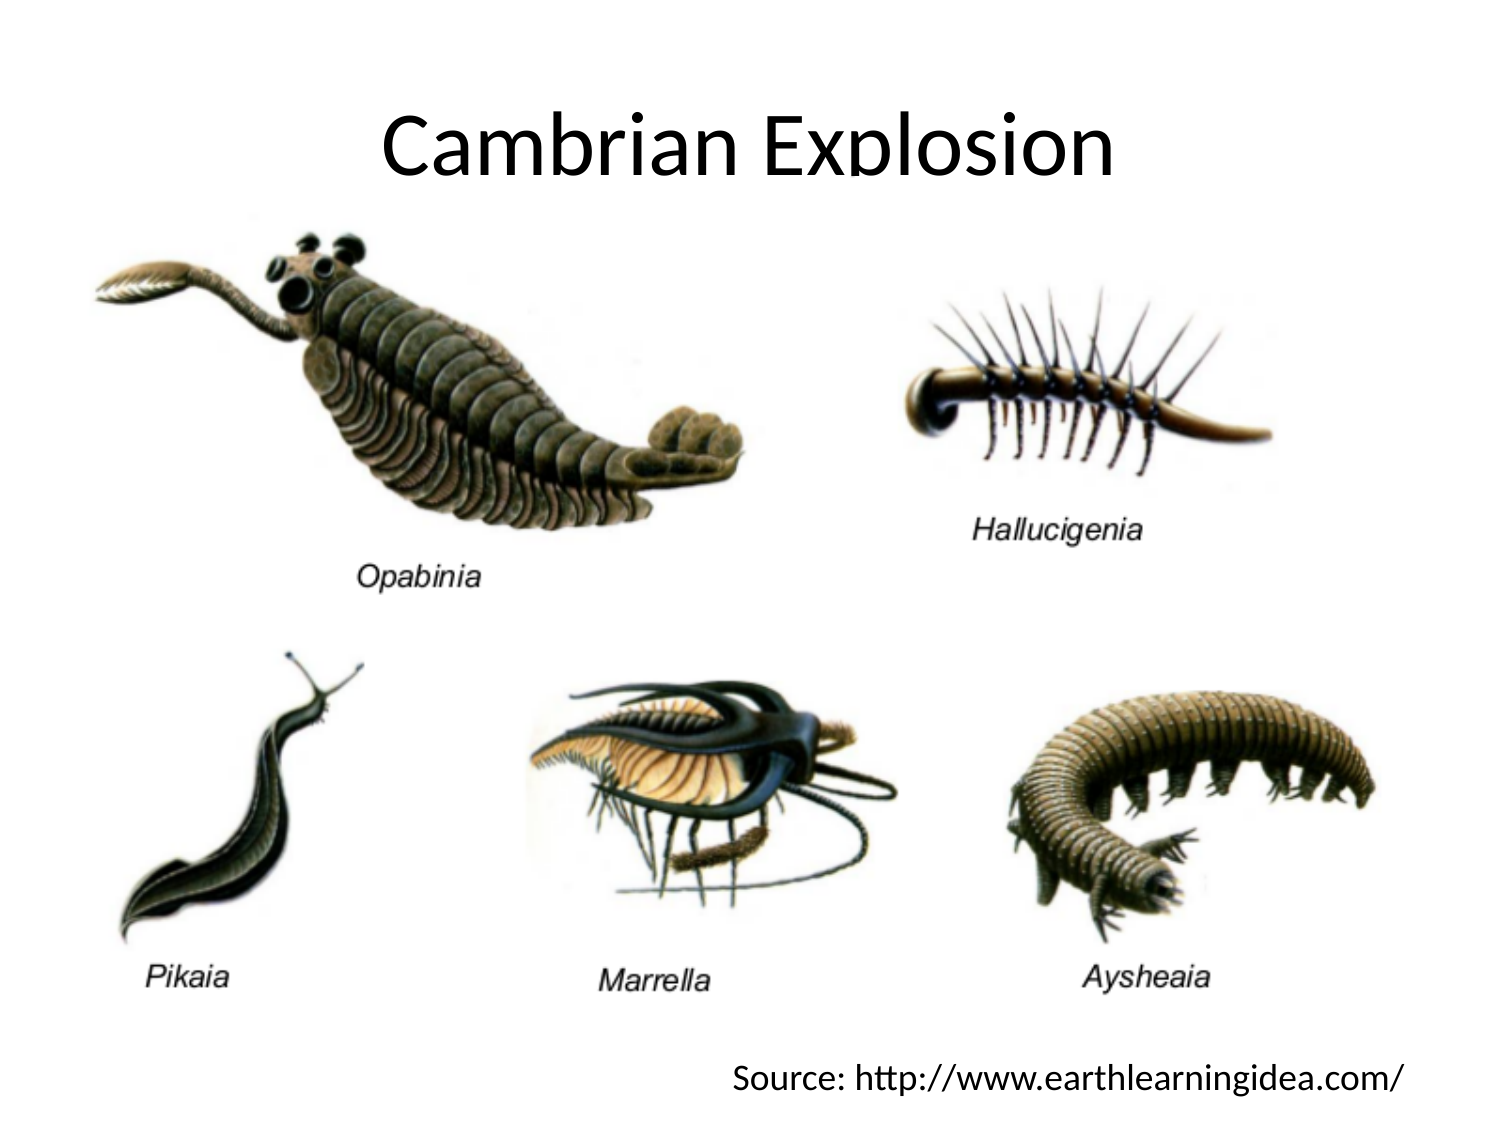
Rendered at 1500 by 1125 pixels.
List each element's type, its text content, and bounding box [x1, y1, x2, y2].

picture [64, 176, 1436, 1029]
text_box Source: http://www.earthlearningidea.com/ [717, 1045, 1420, 1106]
title Cambrian Explosion [75, 45, 1425, 174]
